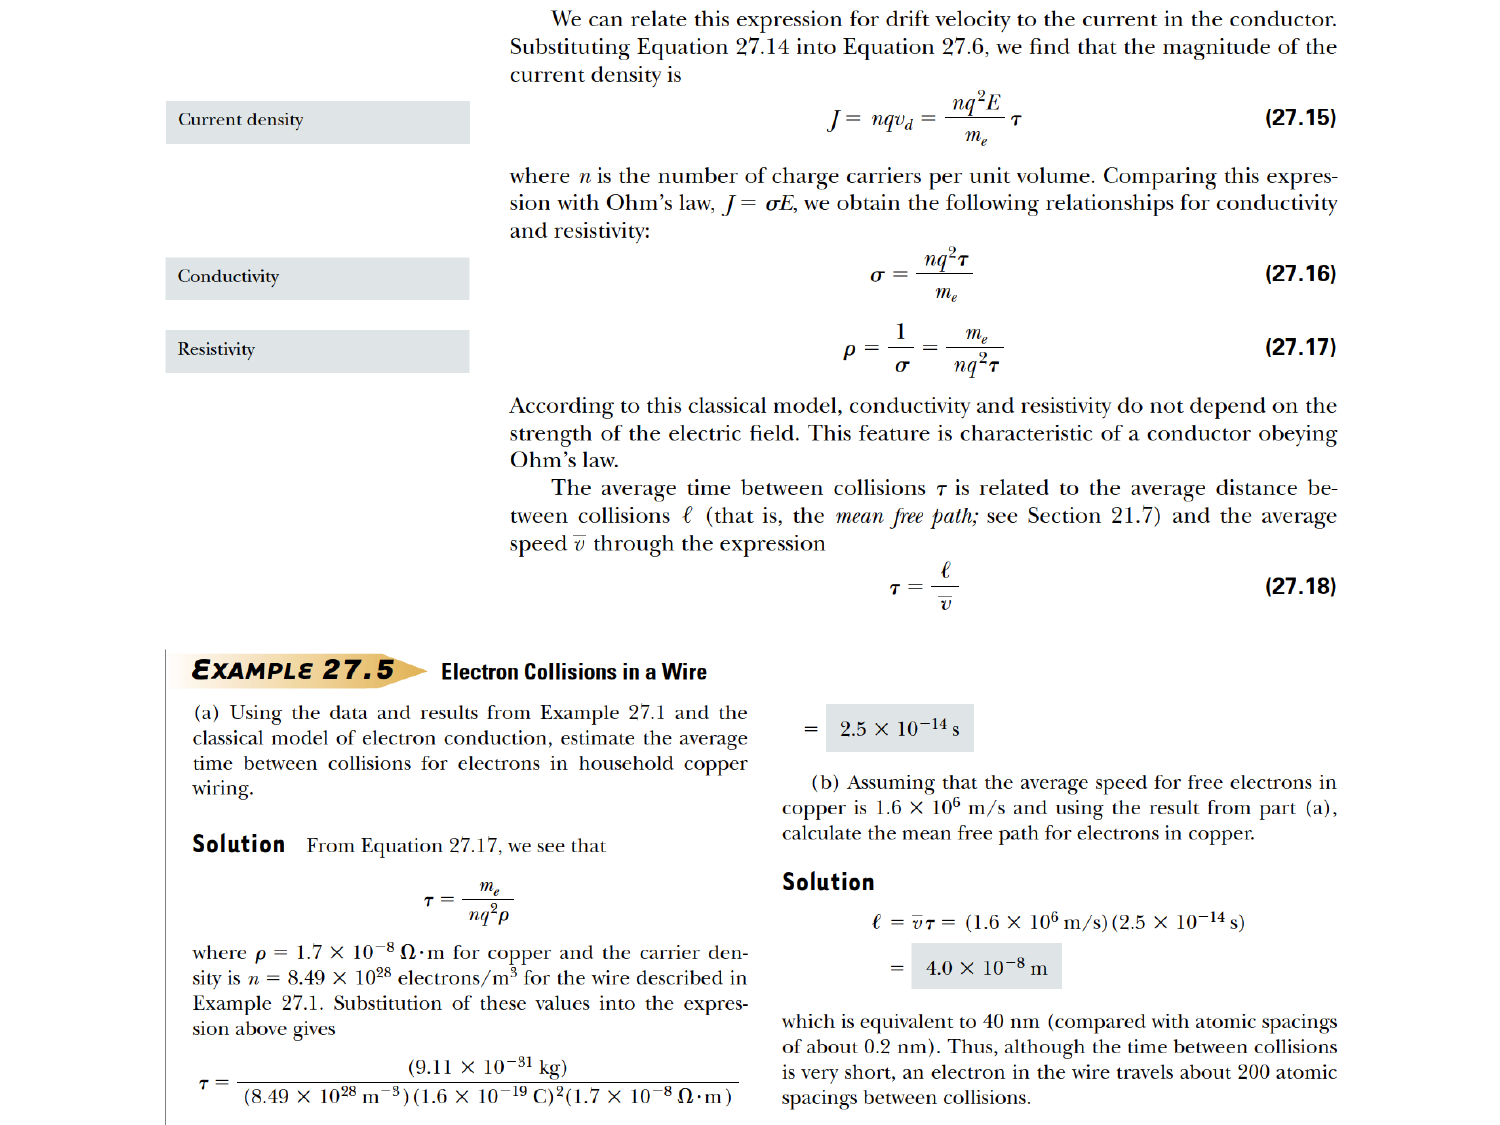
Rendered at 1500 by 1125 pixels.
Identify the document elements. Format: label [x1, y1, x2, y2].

picture [130, 0, 1368, 1125]
